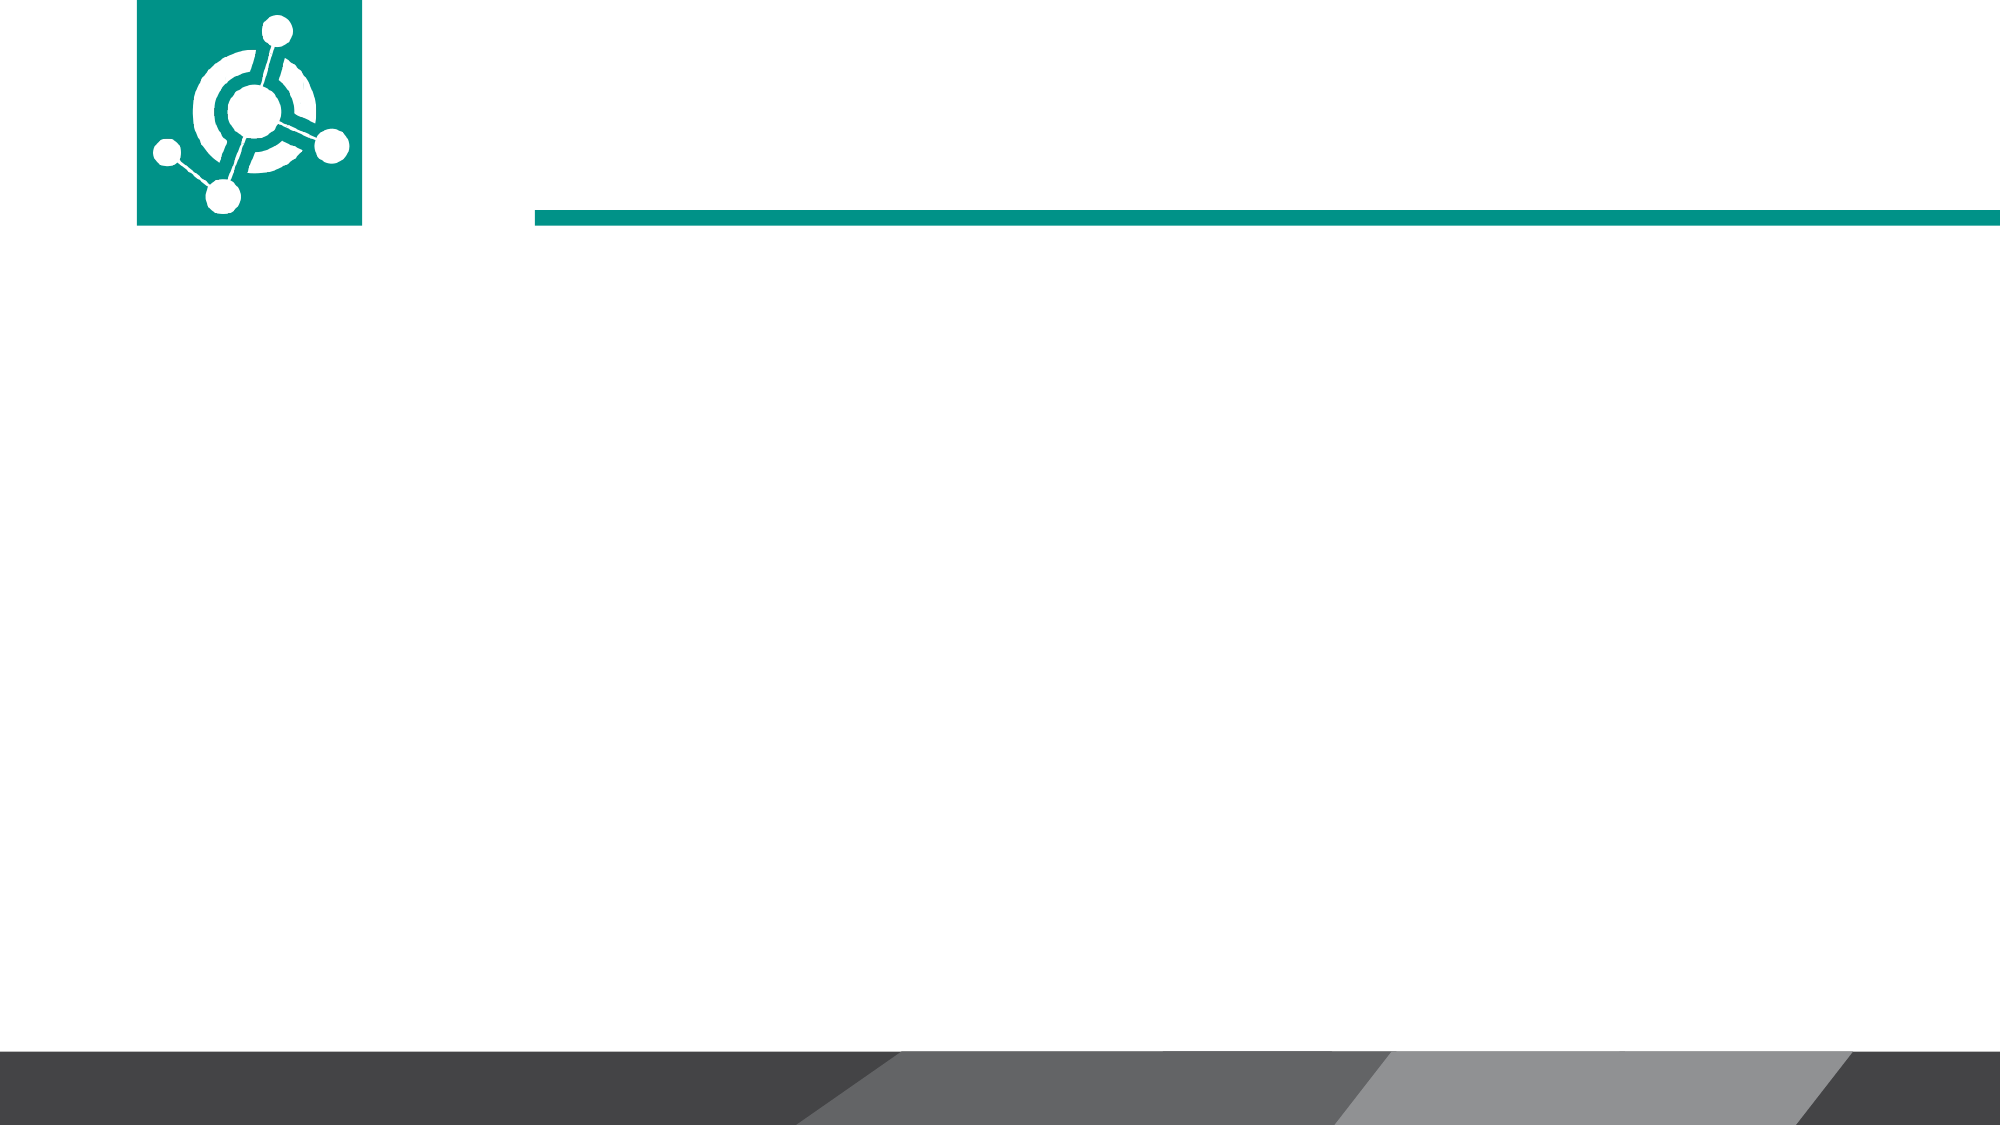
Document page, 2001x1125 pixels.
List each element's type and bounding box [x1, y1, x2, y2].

picture [153, 15, 351, 214]
